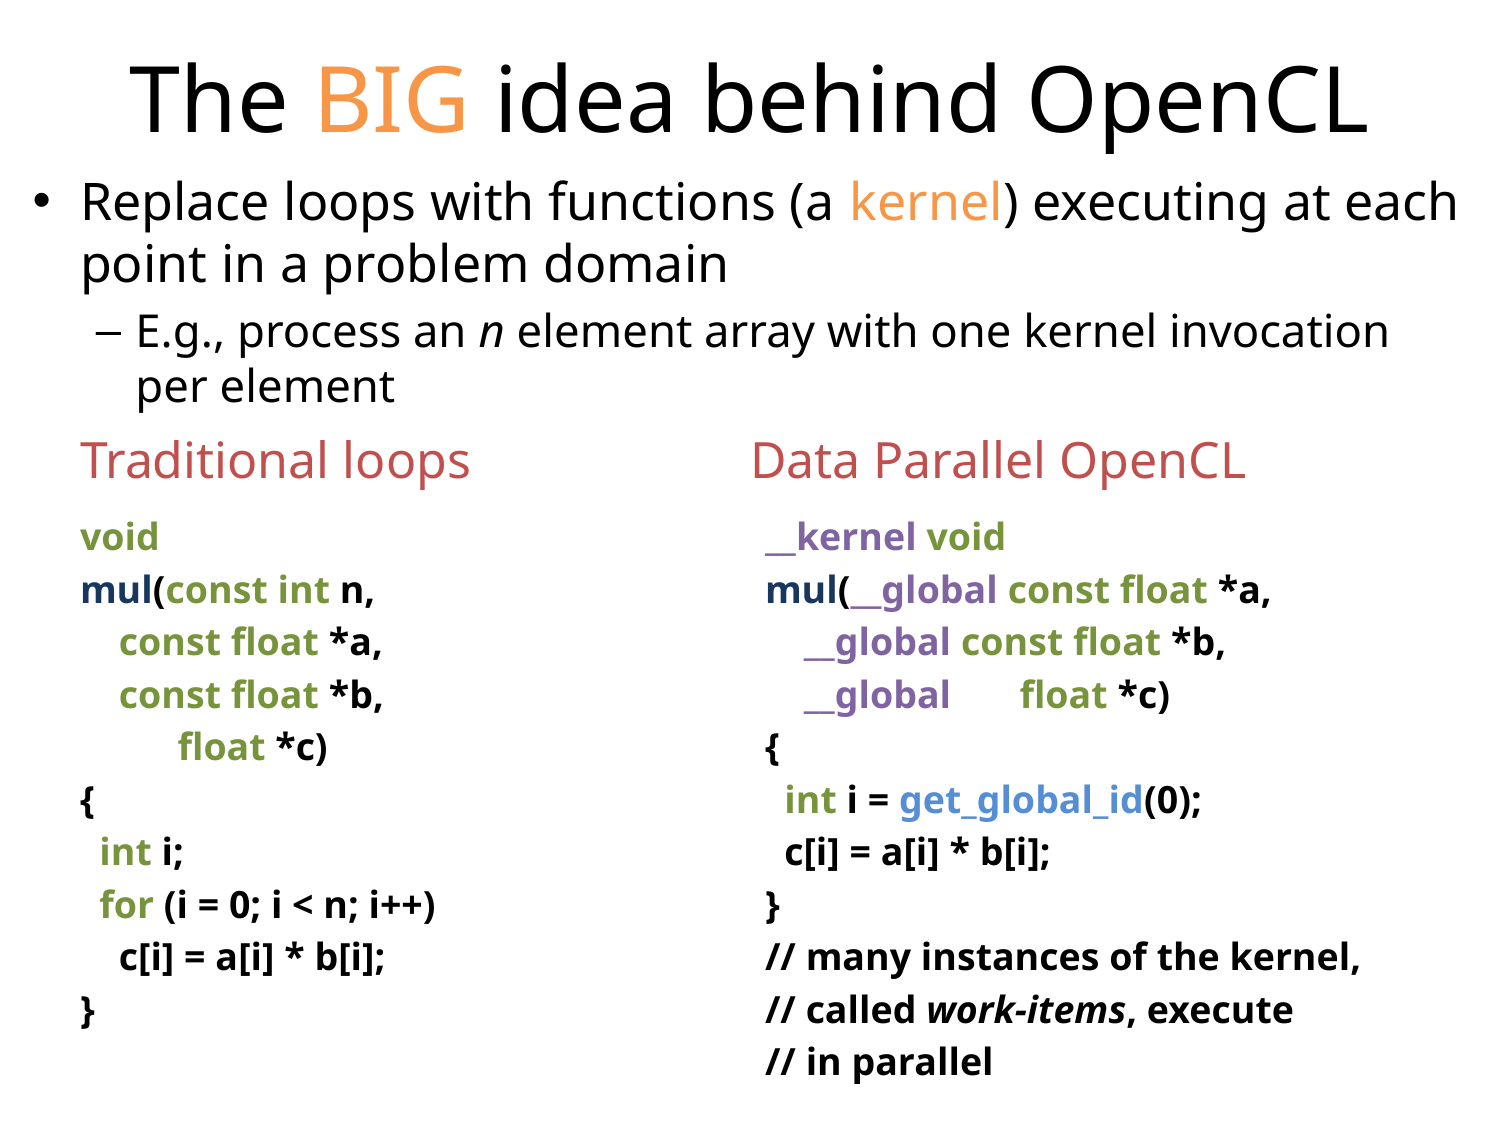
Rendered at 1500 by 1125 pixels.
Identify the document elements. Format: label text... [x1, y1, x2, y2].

text_box Data Parallel OpenCL [643, 420, 1353, 526]
text_box void mul(const int n, const float *a, const float *b, float *c) { int i; for (i = 0; i < n; i++) c[i] = a[i] * b[i]; } [64, 505, 668, 1078]
text_box __kernel void mul(__global const float *a, __global const float *b, __global float *c) { int i = get_global_id(0); c[i] = a[i] * b[i]; } // many instances of the kernel, // called work-items, execute // in parallel [749, 505, 1500, 1106]
list Replace loops with functions (a kernel) executing at each point in a problem domain E.g., process an n element array with one kernel invocation per element [17, 160, 1483, 421]
title The BIG idea behind OpenCL [17, 2, 1483, 160]
text_box Traditional loops [65, 420, 643, 505]
